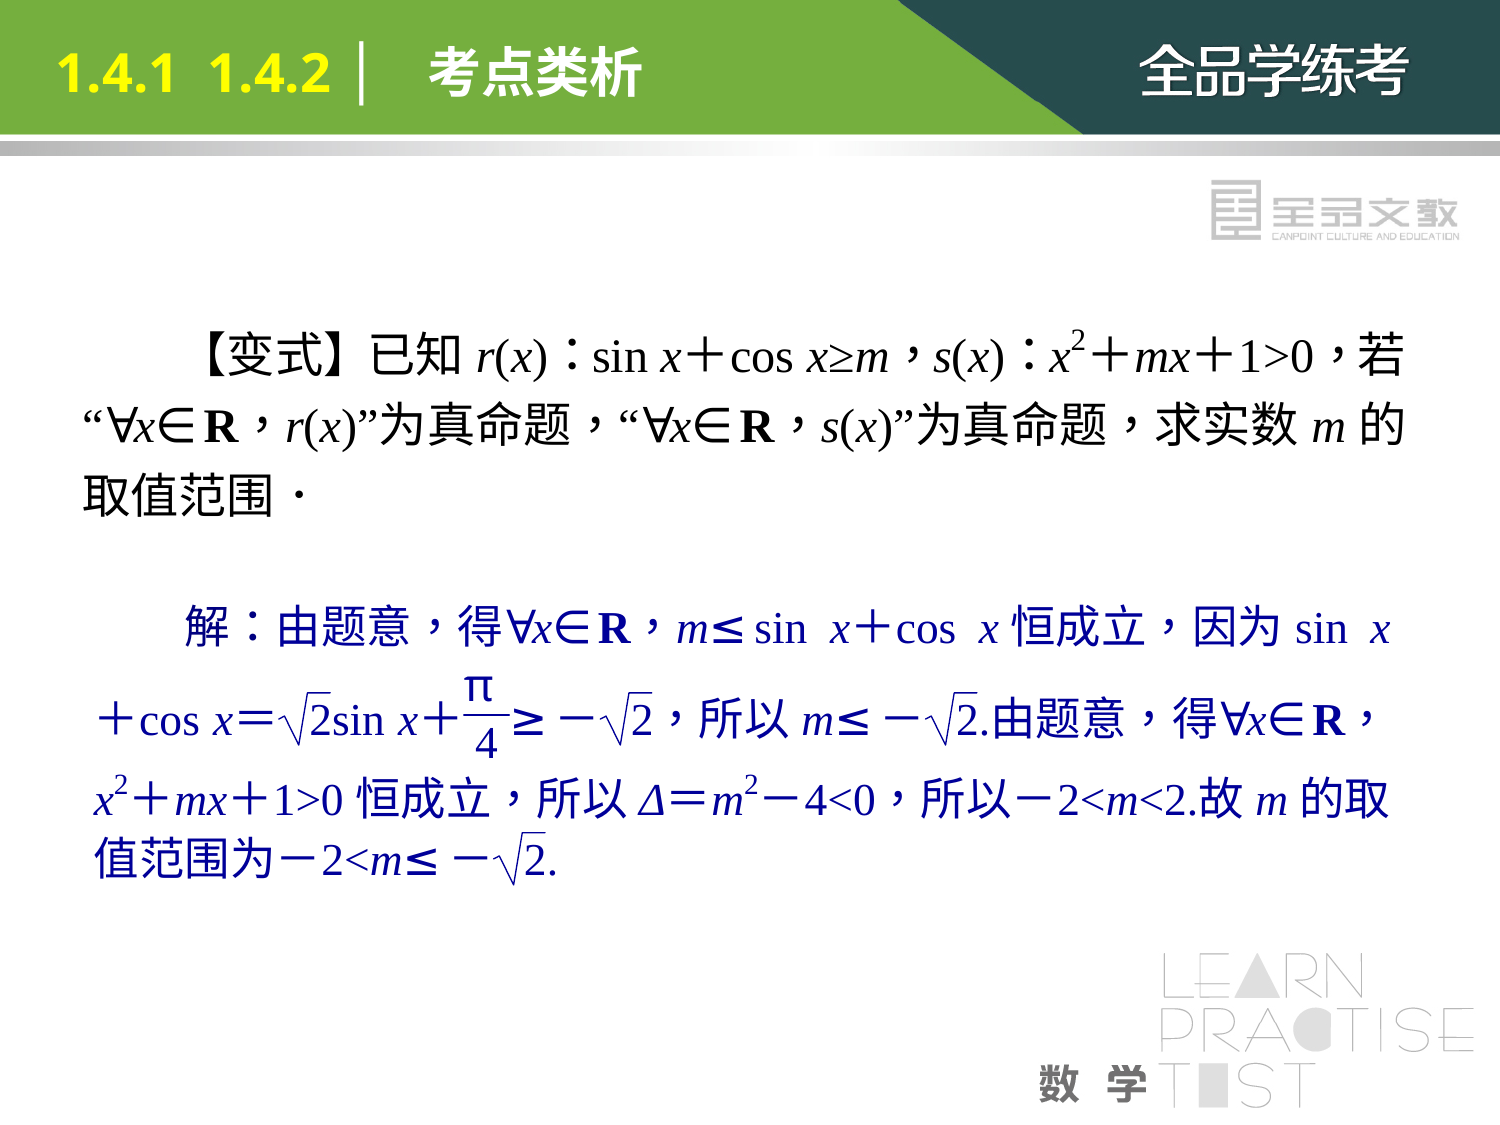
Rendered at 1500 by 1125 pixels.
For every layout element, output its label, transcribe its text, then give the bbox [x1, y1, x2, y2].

picture [0, 0, 1500, 1125]
text_box 1.4.1 1.4.2 │ 考点类析 [41, 30, 1057, 111]
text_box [93, 597, 1393, 1034]
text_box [81, 316, 1408, 882]
